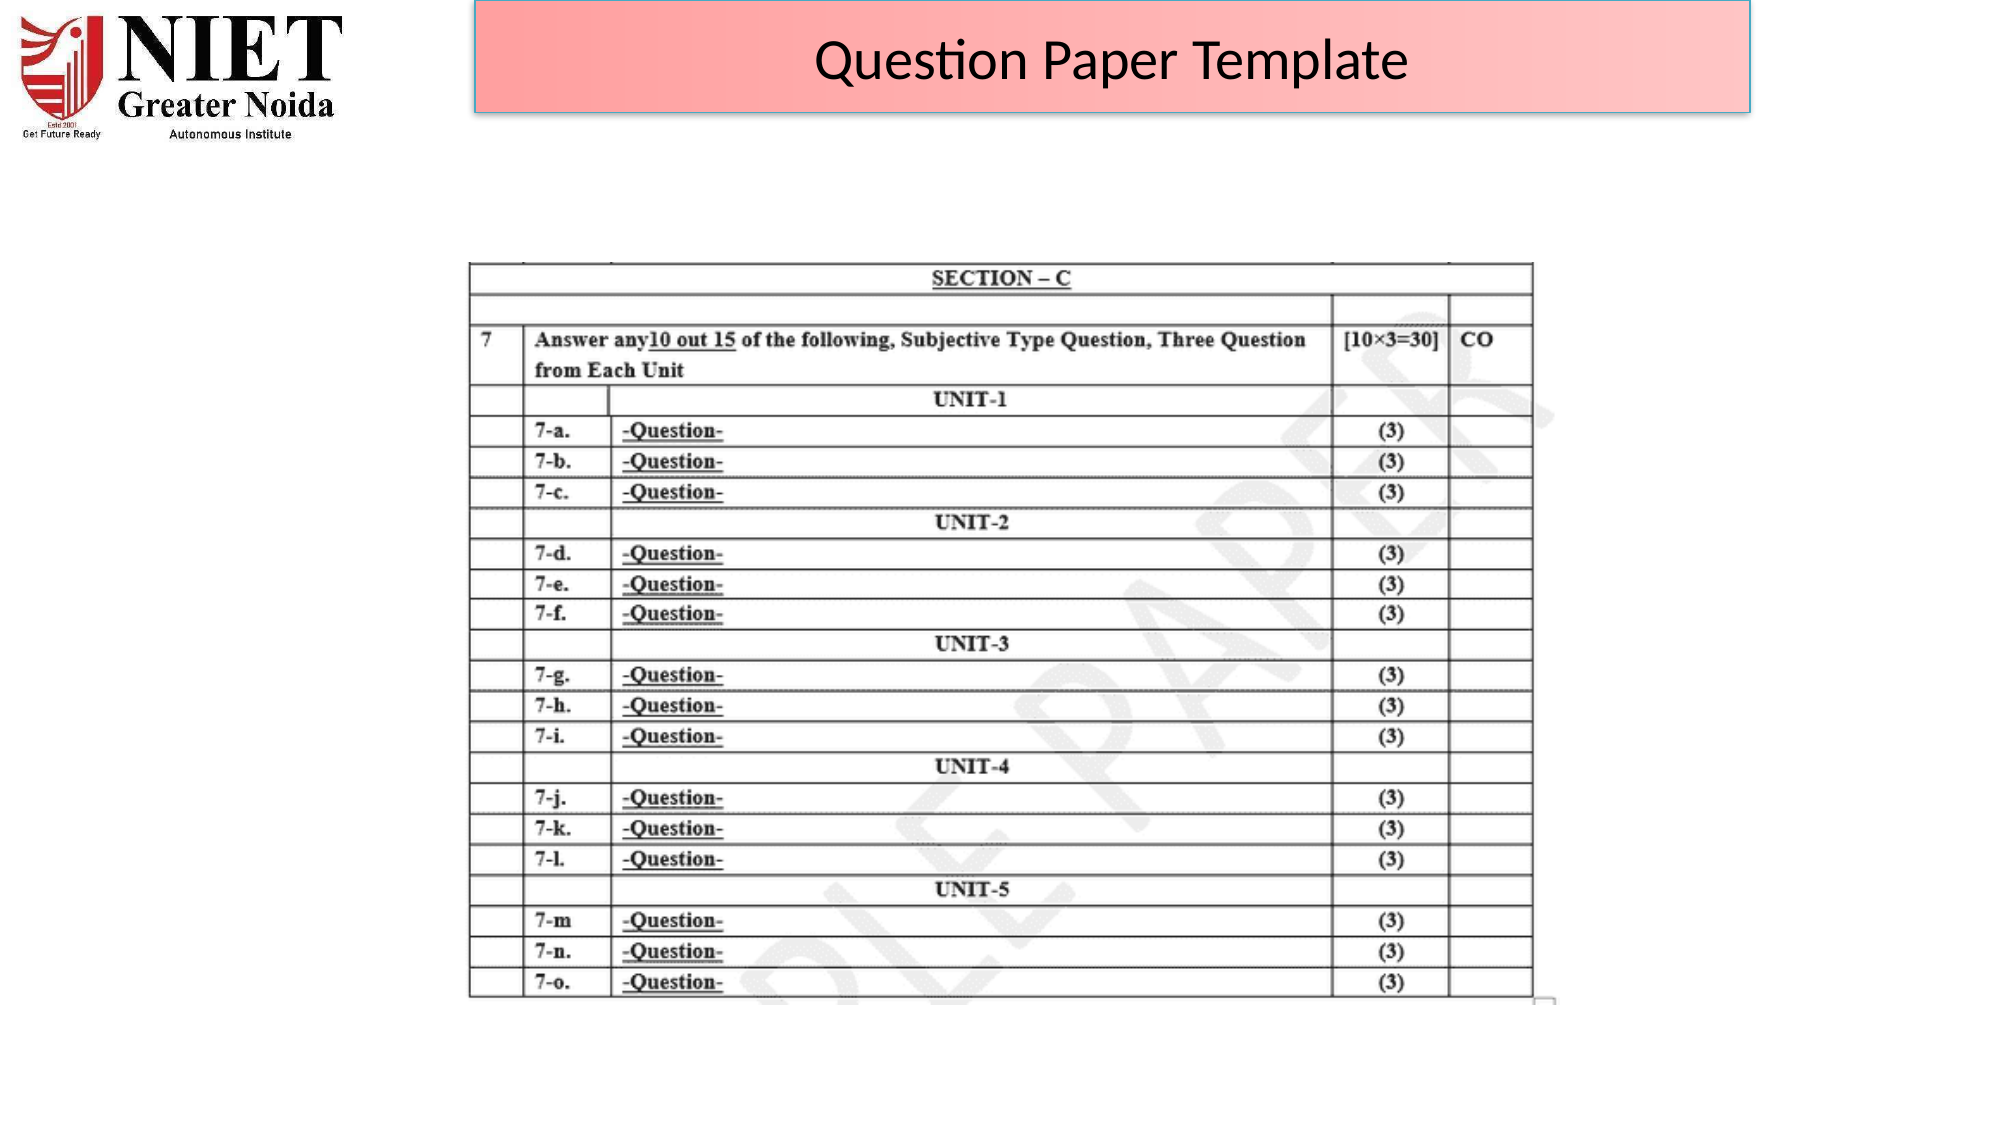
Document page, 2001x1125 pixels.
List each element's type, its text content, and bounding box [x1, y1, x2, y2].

text_box Question Paper Template [474, 0, 1751, 113]
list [439, 262, 1560, 1006]
picture [0, 0, 363, 156]
